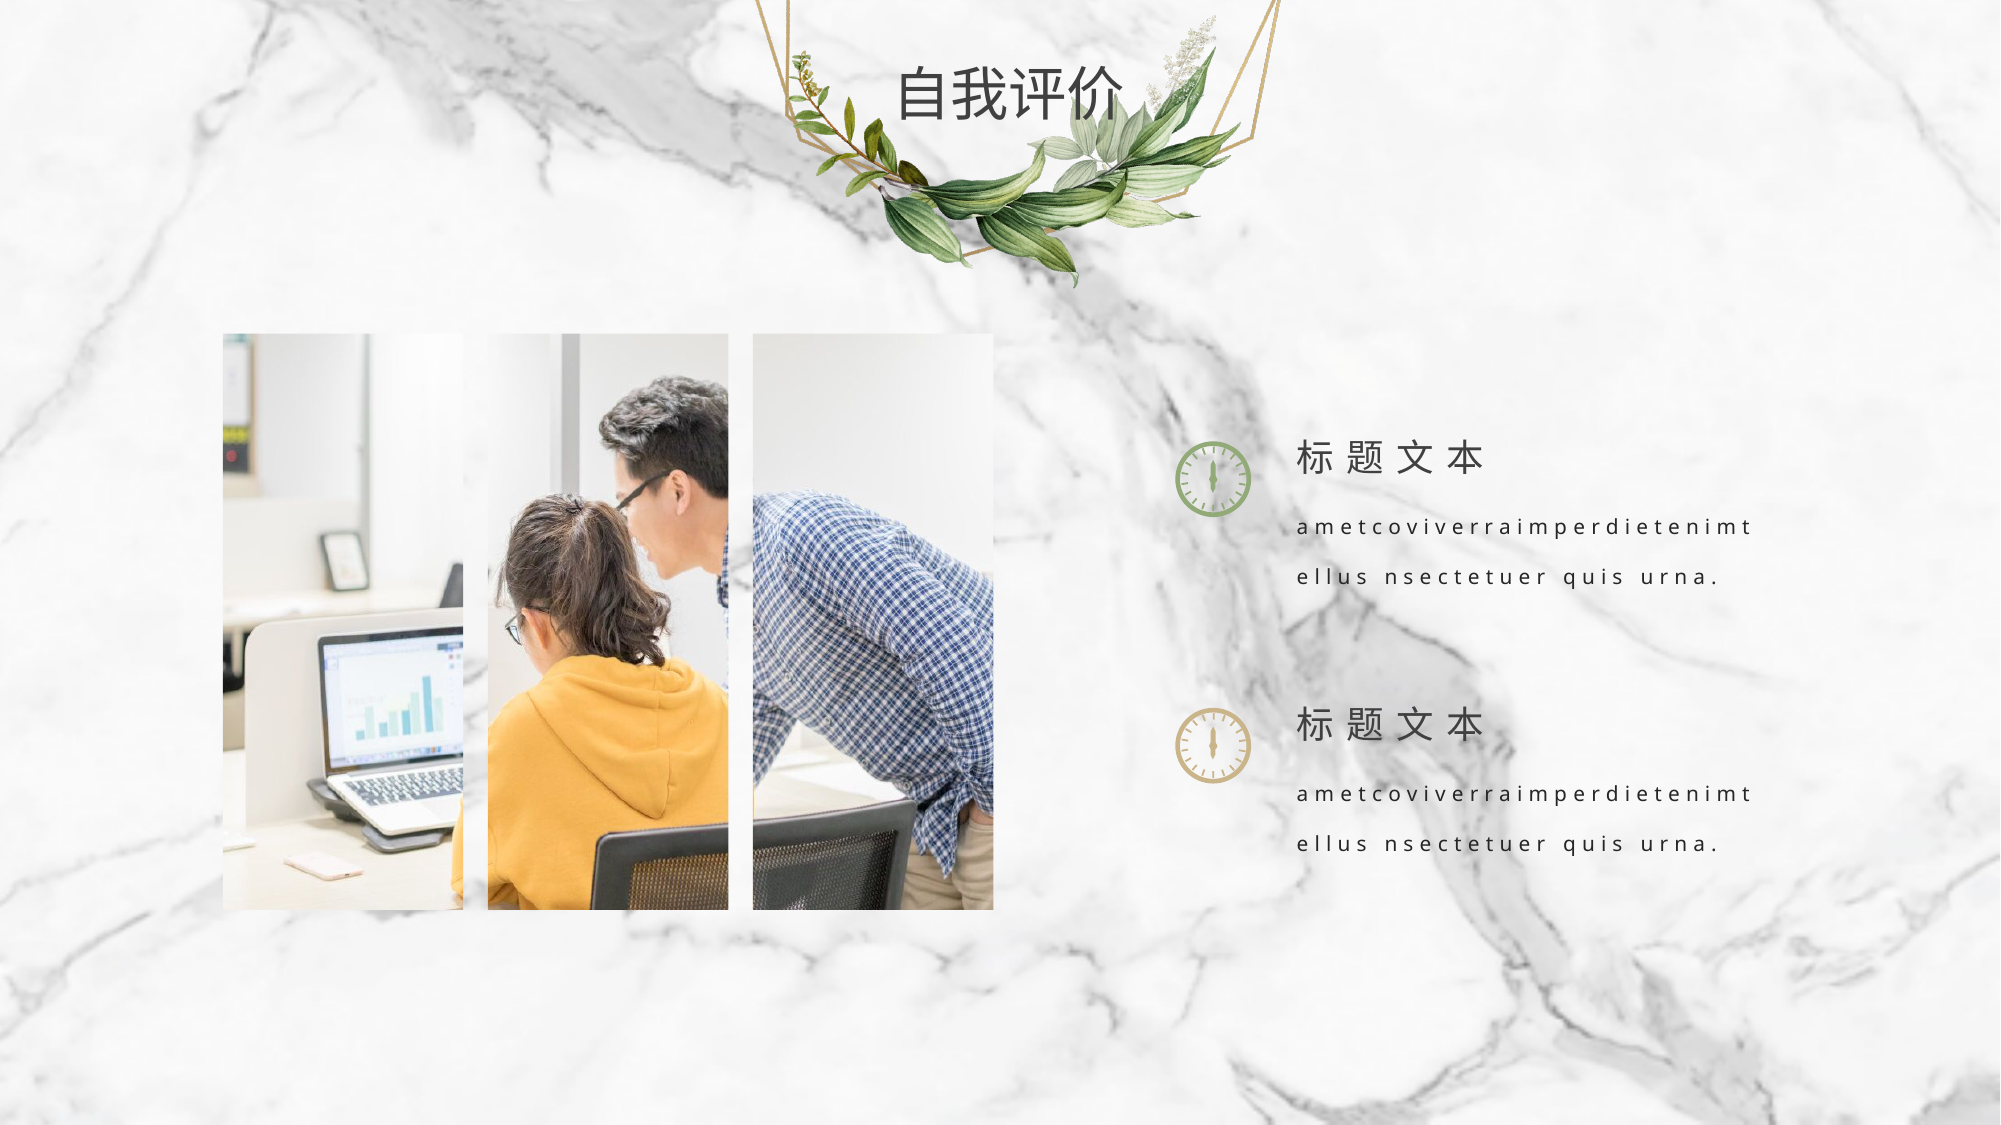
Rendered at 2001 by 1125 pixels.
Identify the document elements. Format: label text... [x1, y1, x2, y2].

text_box ametcoviverraimperdietenimtellus nsectetuer quis urna. [1281, 748, 1784, 863]
text_box [222, 333, 464, 911]
text_box [752, 333, 994, 911]
text_box ametcoviverraimperdietenimtellus nsectetuer quis urna. [1281, 481, 1784, 597]
text_box 标题文本 [1281, 693, 1620, 748]
text_box [1175, 707, 1252, 784]
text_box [699, 0, 1256, 267]
text_box [1175, 441, 1252, 518]
text_box 标题文本 [1281, 426, 1620, 481]
text_box [487, 333, 729, 911]
picture [0, 0, 2001, 1125]
